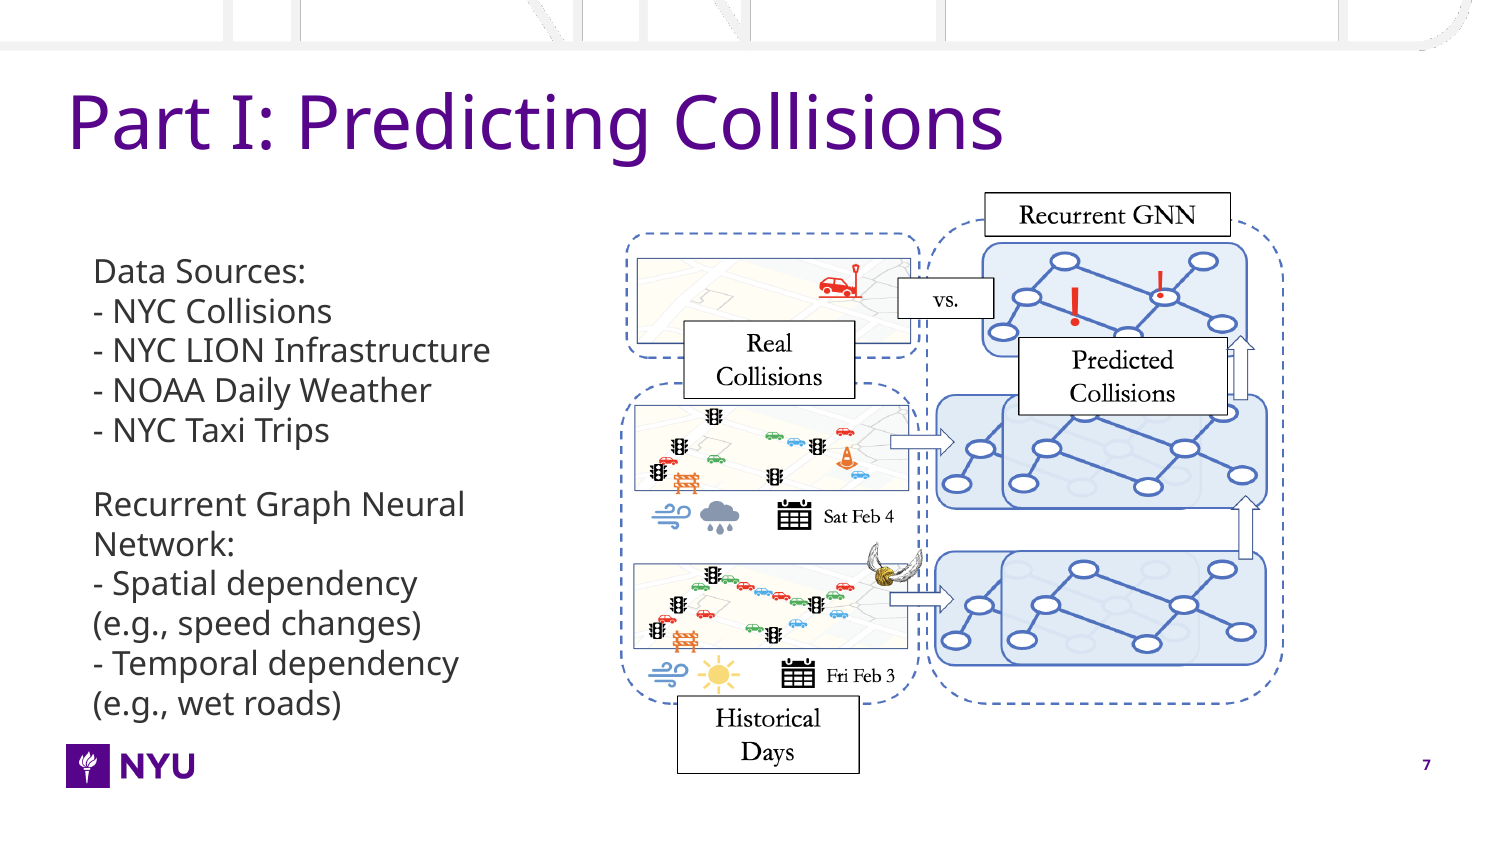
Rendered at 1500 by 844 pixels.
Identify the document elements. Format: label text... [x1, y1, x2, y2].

picture [66, 744, 195, 788]
title Part I: Predicting Collisions [51, 72, 1434, 167]
picture [0, 0, 1496, 51]
picture [591, 168, 1306, 792]
text_box Data Sources: - NYC Collisions - NYC LION Infrastructure - NOAA Daily Weather - NYC Taxi Trips Recurrent Graph Neural Network: - Spatial dependency (e.g., speed changes) - Temporal dependency (e.g., wet roads) [77, 234, 586, 726]
